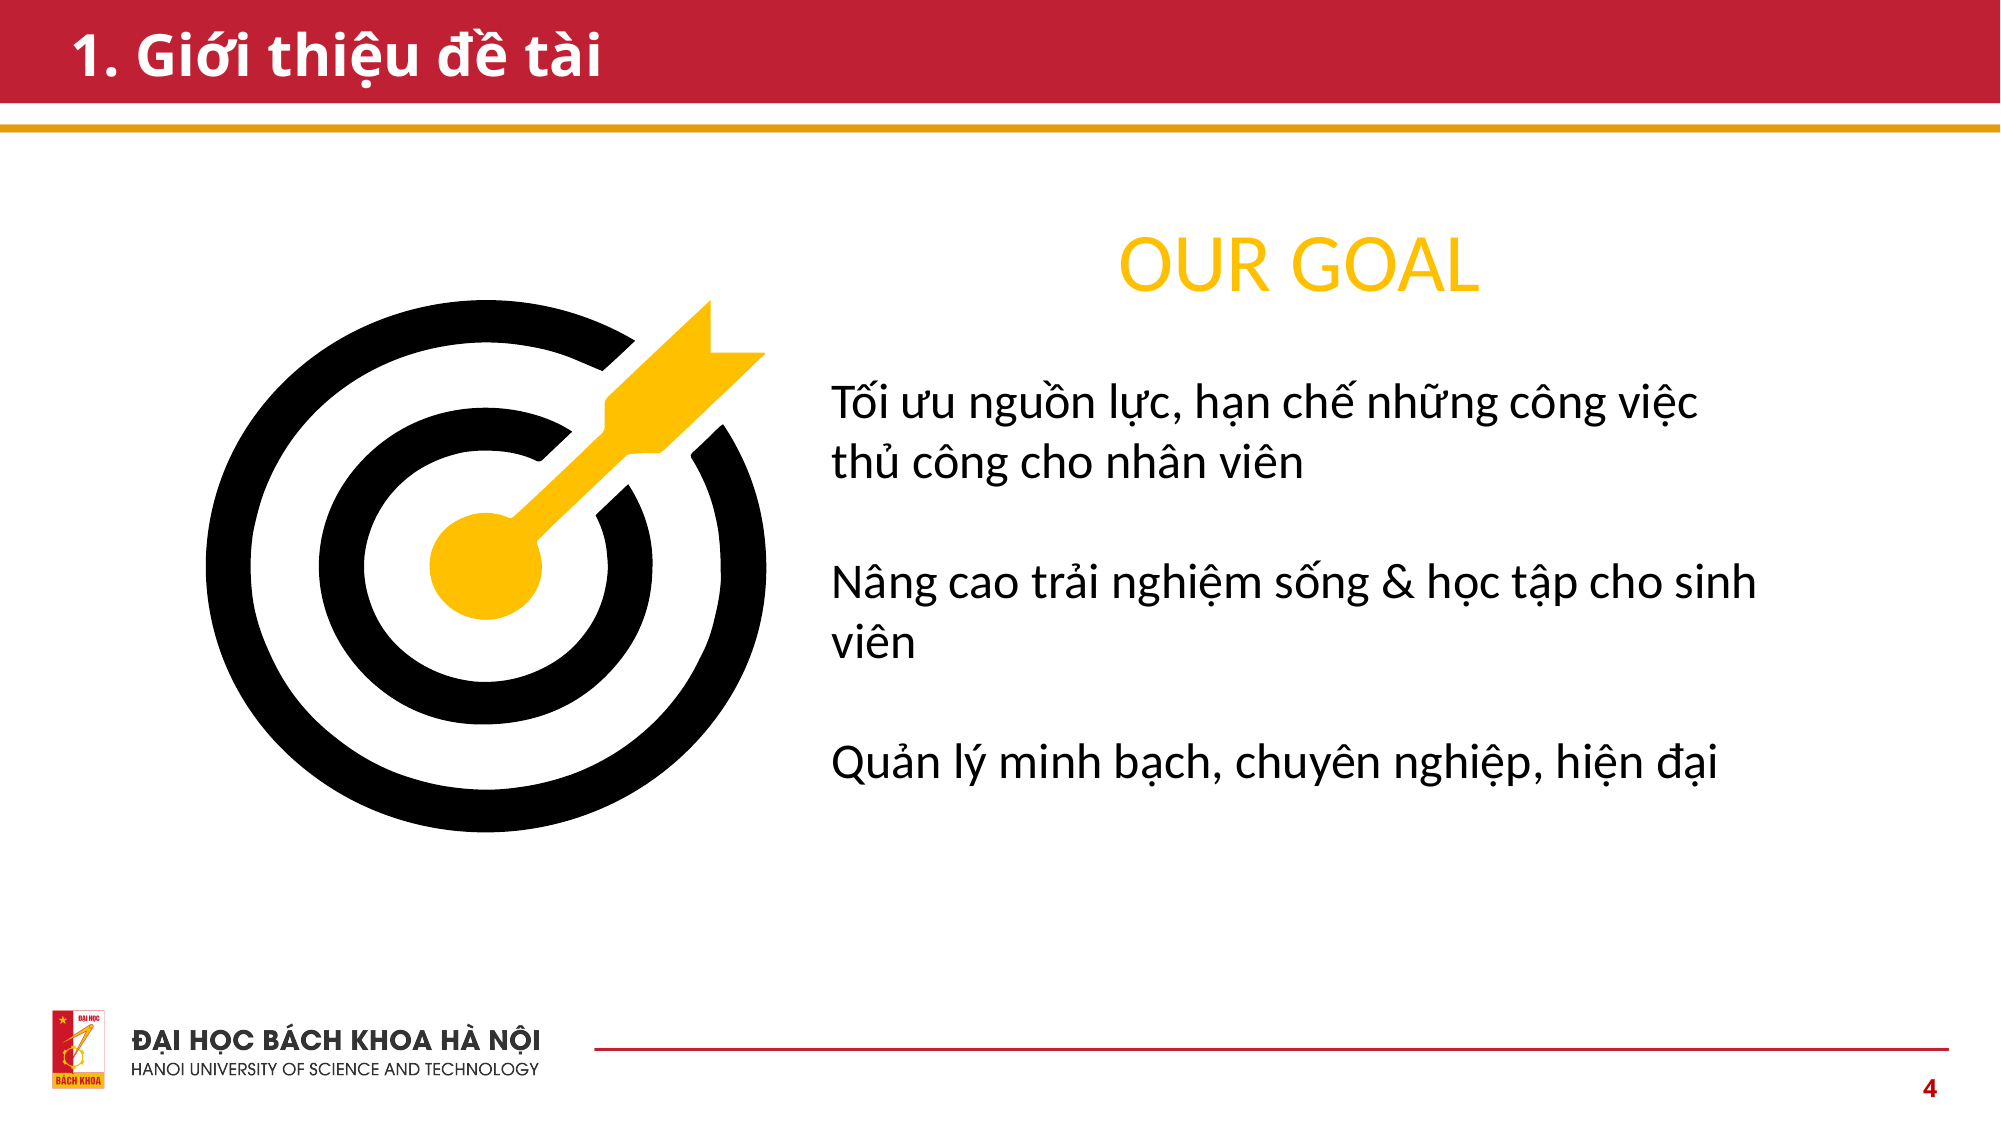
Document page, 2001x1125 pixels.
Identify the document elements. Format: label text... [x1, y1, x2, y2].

title 1. Giới thiệu đề tài [55, 18, 1945, 90]
picture [0, 0, 2001, 1125]
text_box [172, 262, 773, 863]
slide_number 4 [1502, 1065, 1953, 1125]
text_box OUR GOAL Tối ưu nguồn lực, hạn chế những công việc thủ công cho nhân viên Nâng cao trải nghiệm sống & học tập cho sinh viên Quản lý minh bạch, chuyên nghiệp, hiện đại [817, 201, 1783, 796]
